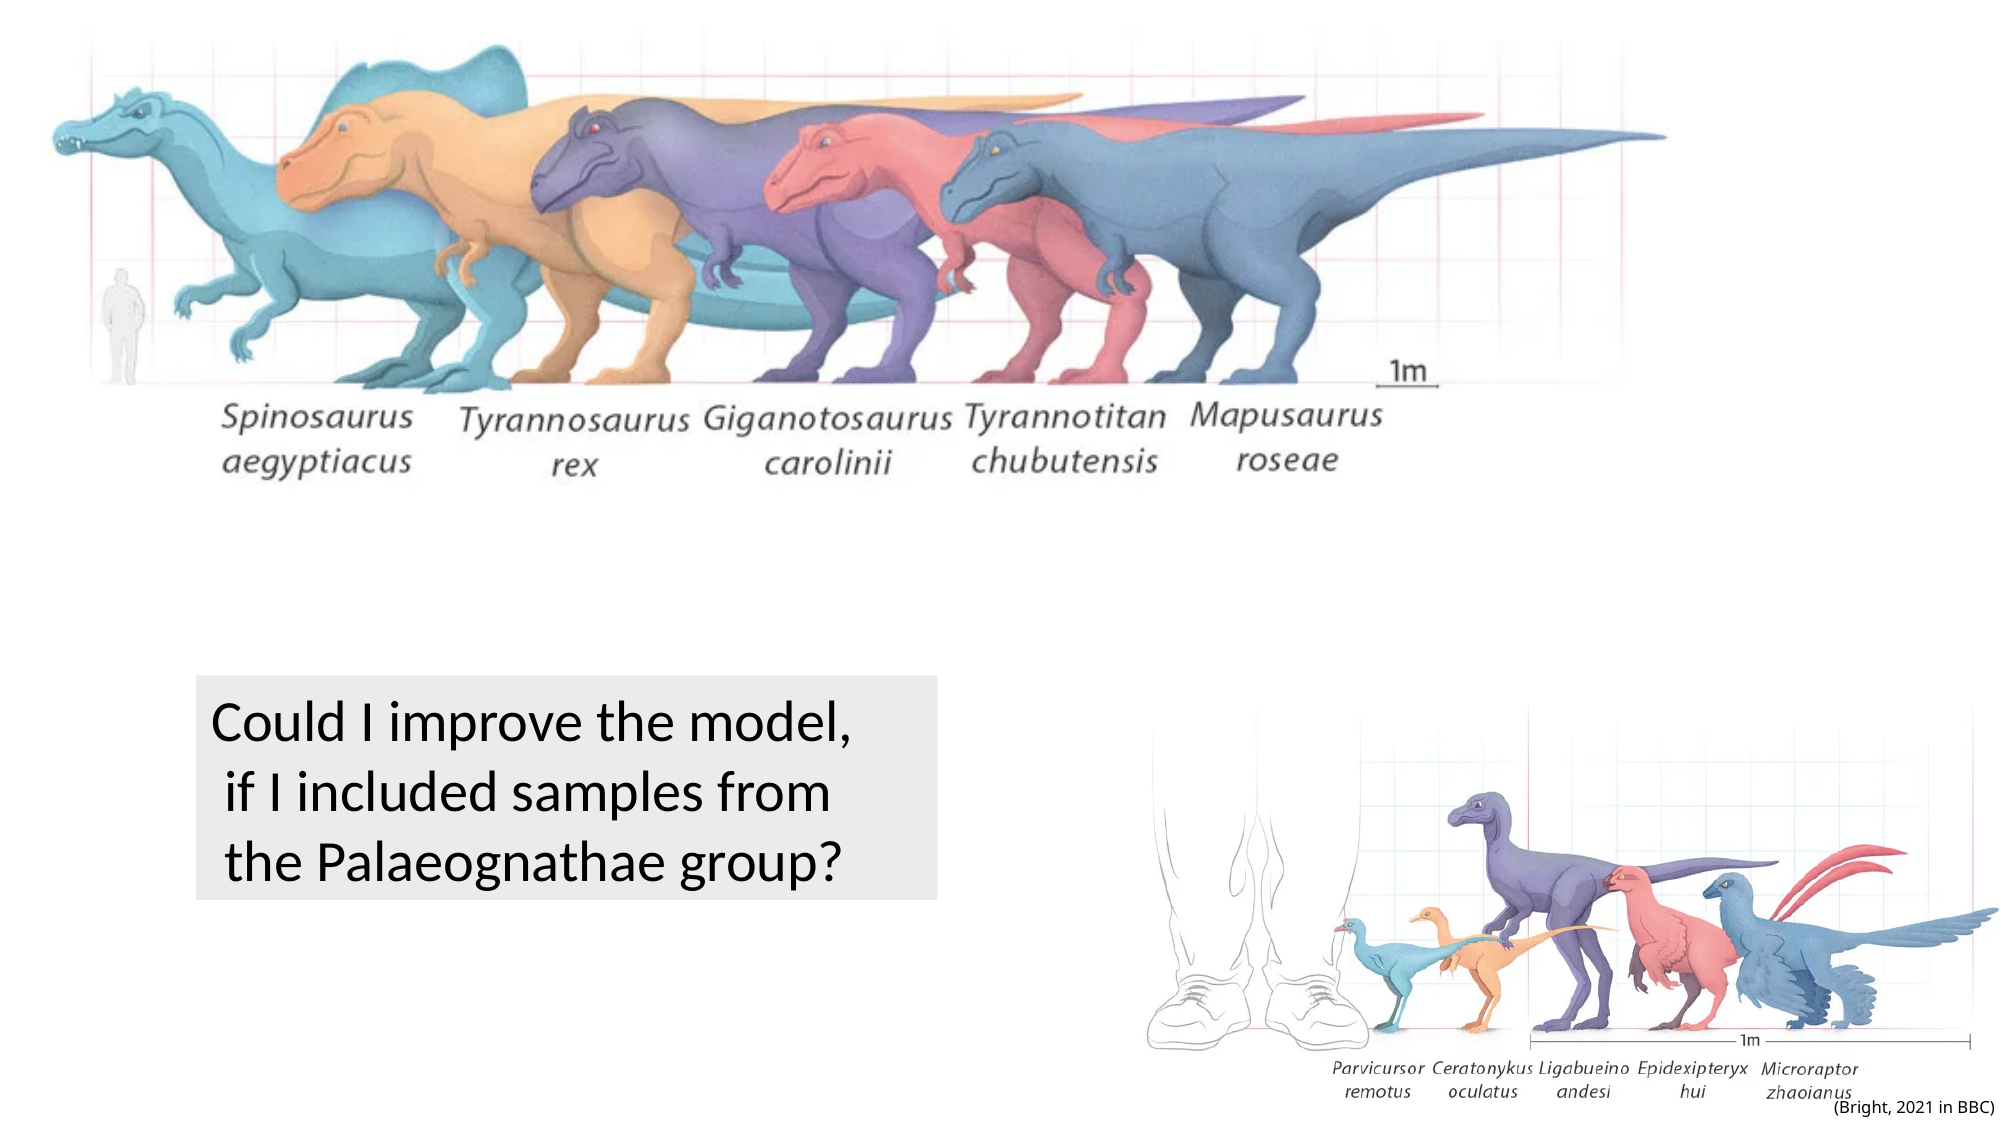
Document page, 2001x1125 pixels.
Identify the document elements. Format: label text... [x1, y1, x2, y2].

picture [0, 0, 1678, 518]
text_box Could I improve the model, if I included samples from the Palaeognathae group? [196, 675, 938, 901]
picture [1127, 697, 2000, 1125]
